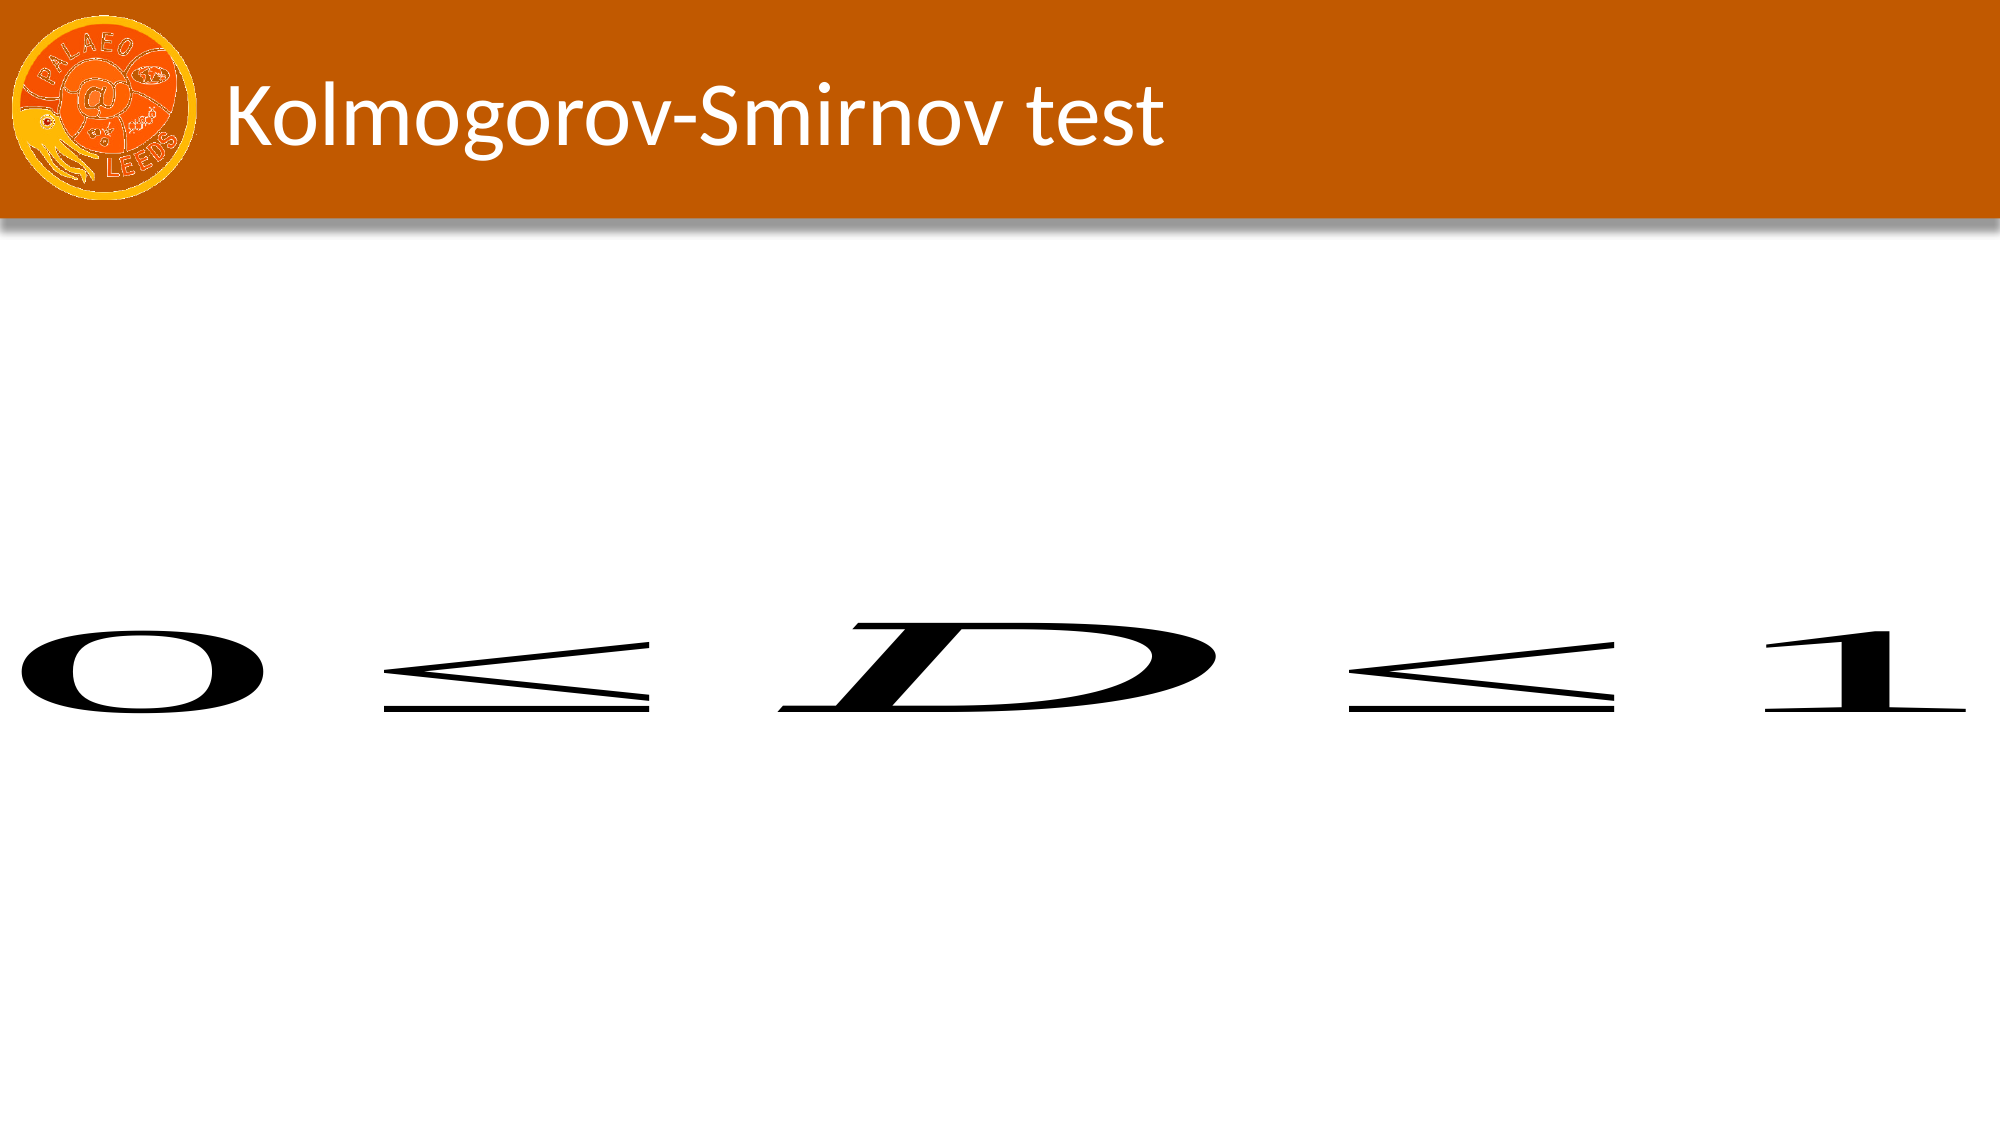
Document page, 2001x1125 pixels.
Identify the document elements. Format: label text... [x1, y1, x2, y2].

text_box Kolmogorov-Smirnov test [210, 17, 2000, 201]
text_box [0, 0, 2000, 219]
picture [11, 15, 197, 200]
